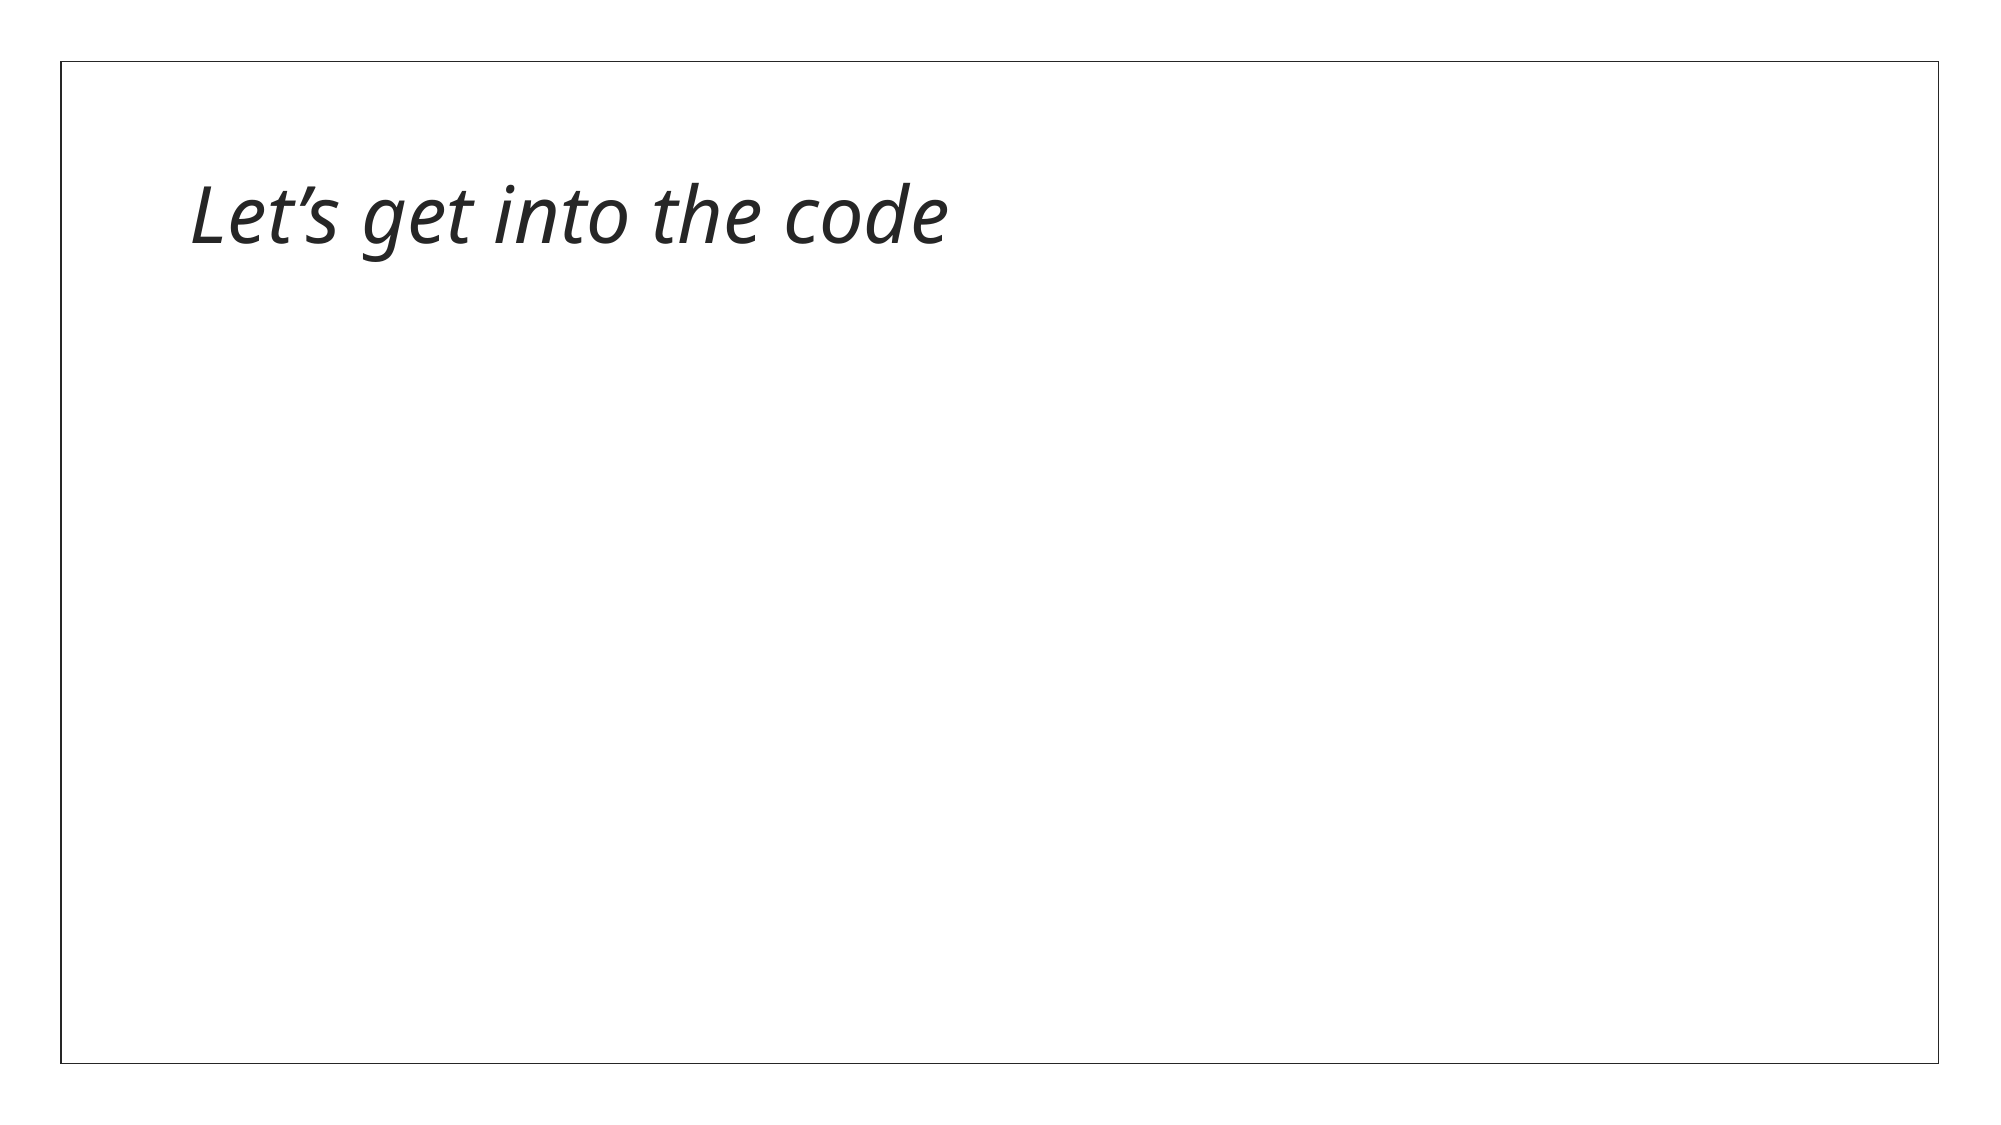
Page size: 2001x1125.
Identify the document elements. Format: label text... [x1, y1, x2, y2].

title Let’s get into the code [174, 105, 1825, 331]
